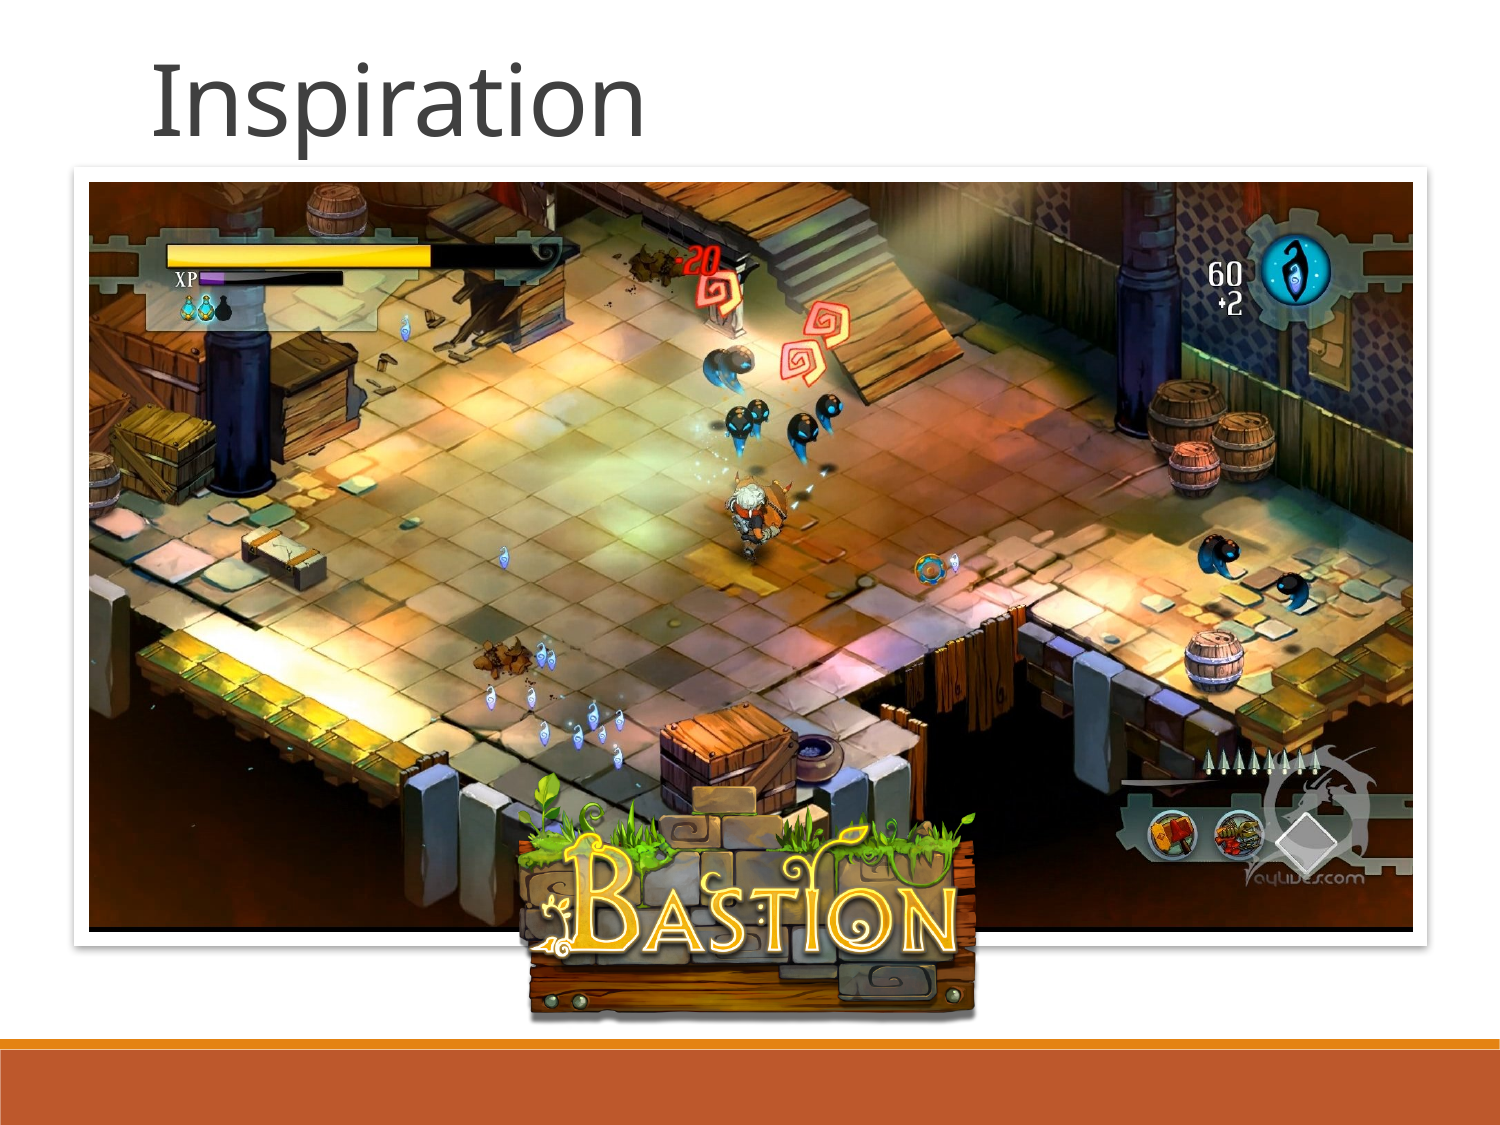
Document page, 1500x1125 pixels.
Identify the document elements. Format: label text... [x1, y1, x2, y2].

title Inspiration [135, 47, 1373, 165]
picture [88, 181, 1413, 1042]
